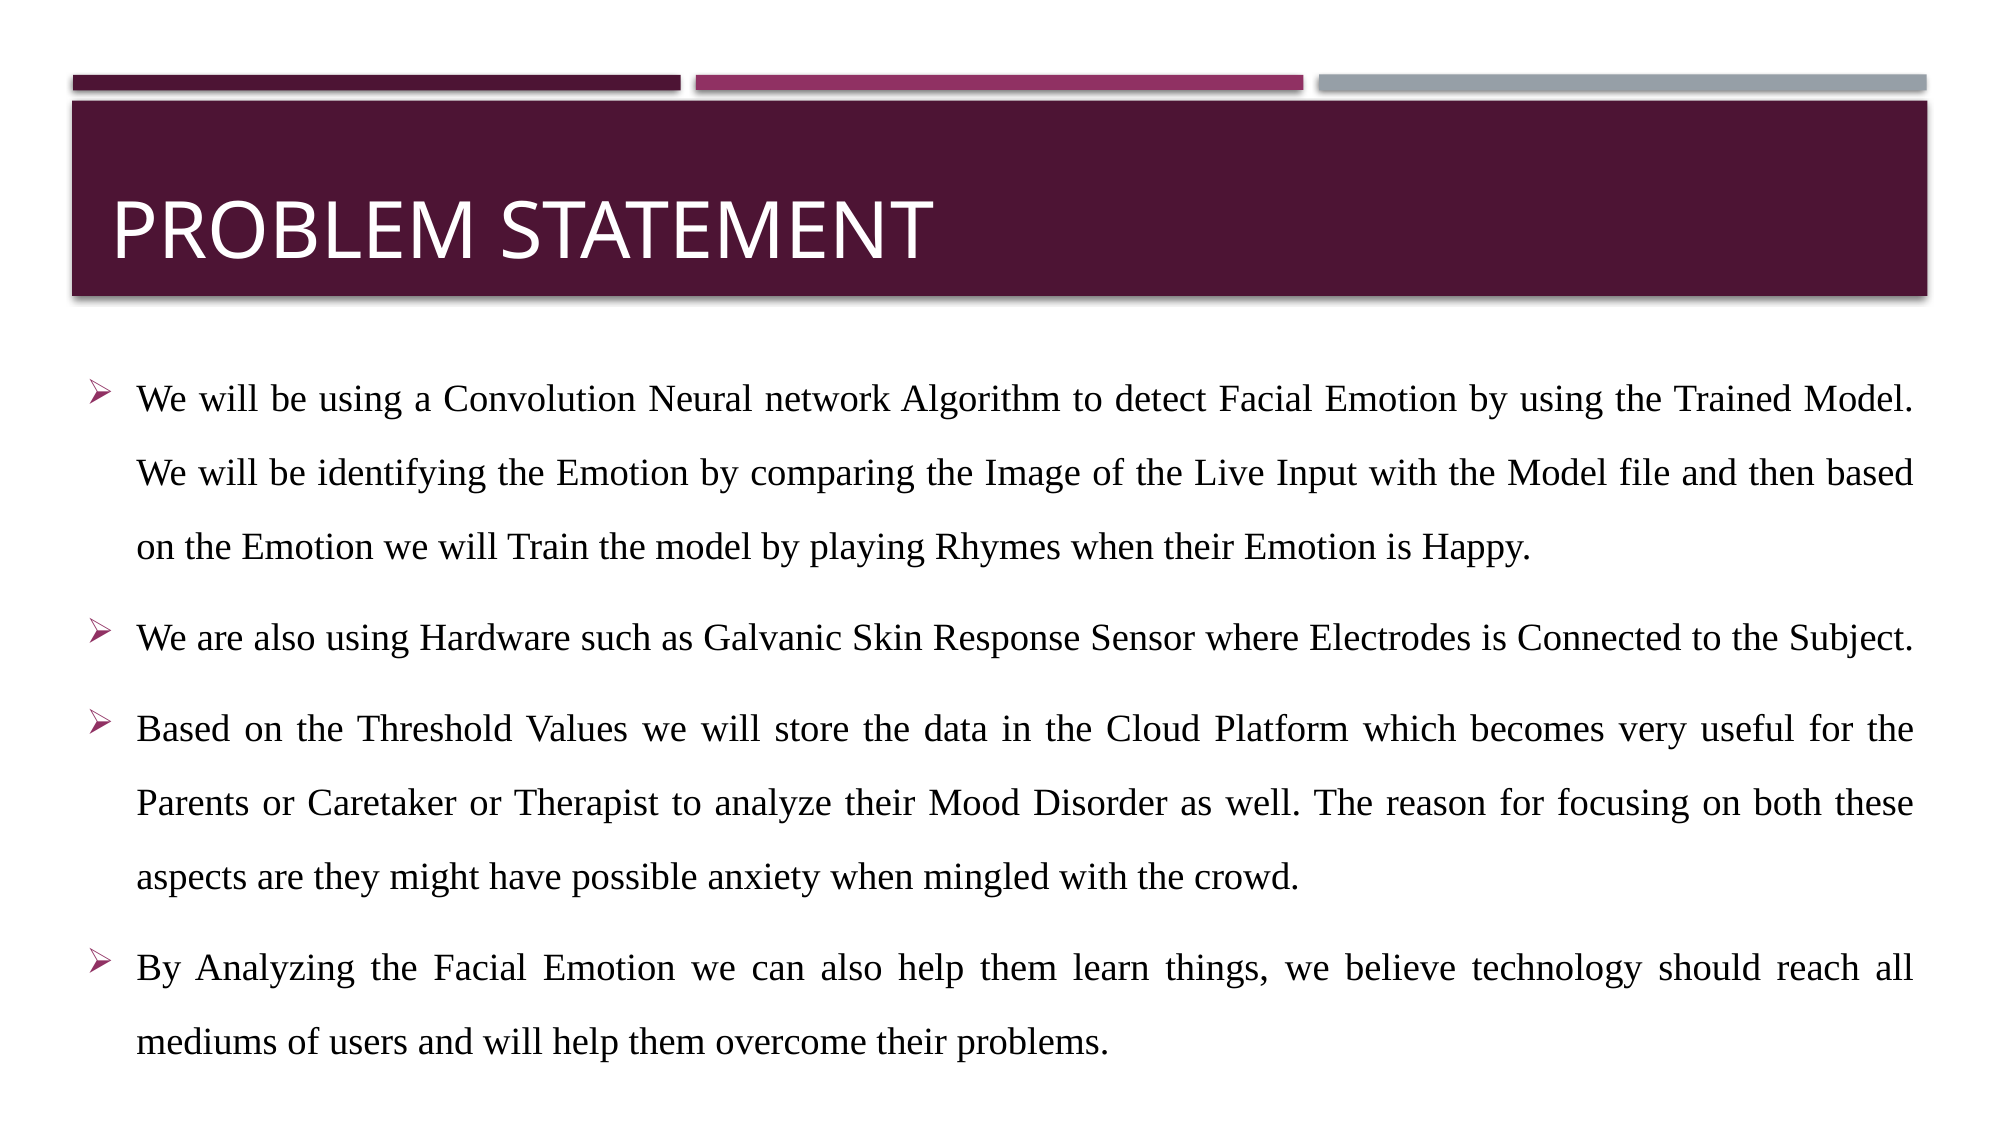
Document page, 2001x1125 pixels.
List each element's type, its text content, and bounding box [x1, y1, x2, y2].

list We will be using a Convolution Neural network Algorithm to detect Facial Emotion by using the Trained Model. We will be identifying the Emotion by comparing the Image of the Live Input with the Model file and then based on the Emotion we will Train the model by playing Rhymes when their Emotion is Happy. We are also using Hardware such as Galvanic Skin Response Sensor where Electrodes is Connected to the Subject. Based on the Threshold Values we will store the data in the Cloud Platform which becomes very useful for the Parents or Caretaker or Therapist to analyze their Mood Disorder as well. The reason for focusing on both these aspects are they might have possible anxiety when mingled with the crowd. By Analyzing the Facial Emotion we can also help them learn things, we believe technology should reach all mediums of users and will help them overcome their problems. [71, 332, 1930, 1125]
title PROBLEM STATEMENT [95, 115, 1905, 282]
